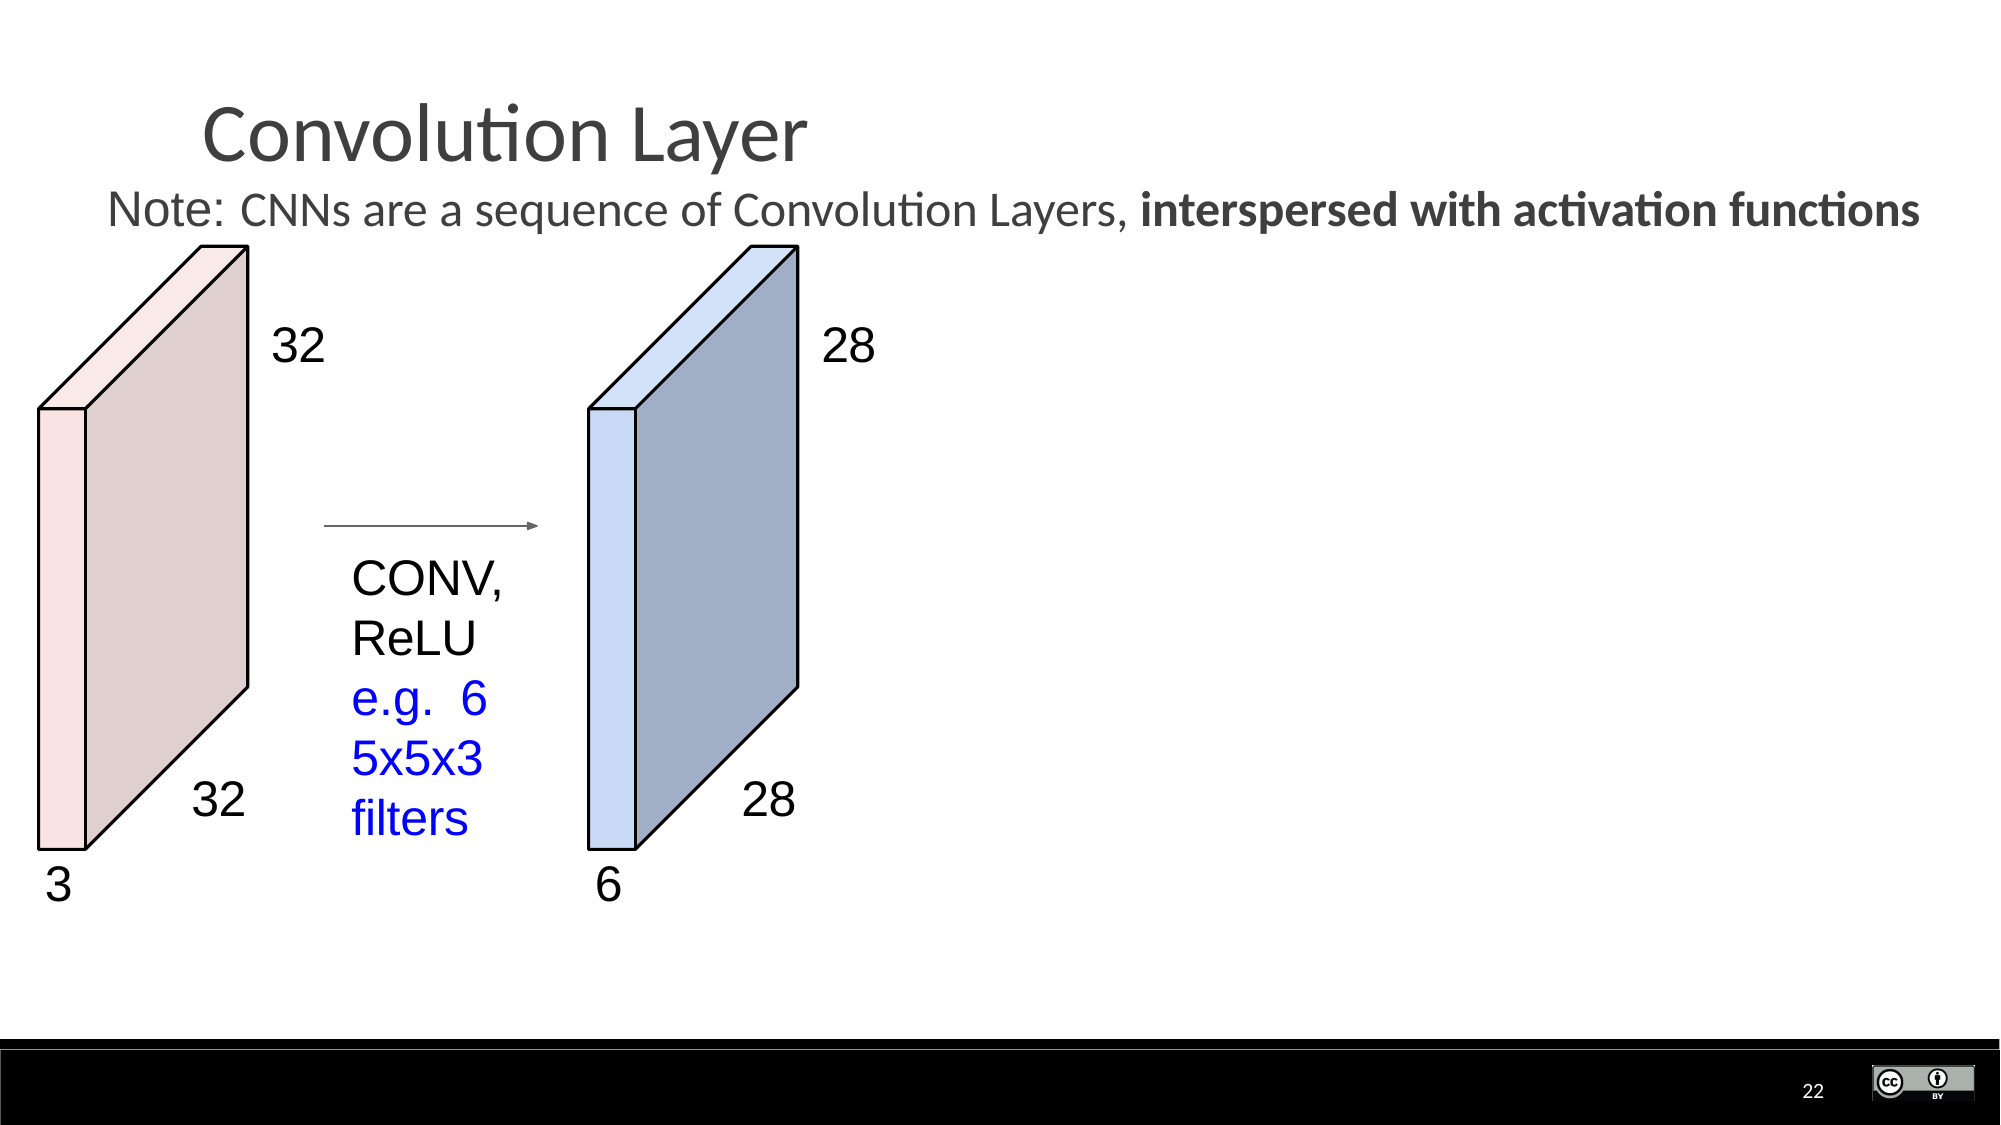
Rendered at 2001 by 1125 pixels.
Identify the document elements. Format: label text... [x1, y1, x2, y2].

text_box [586, 243, 801, 852]
text_box 3 [42, 860, 76, 912]
text_box 28 [818, 309, 880, 373]
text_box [36, 243, 251, 852]
title Note: CNNs are a sequence of Convolution Layers, interspersed with activation functions [104, 46, 1981, 237]
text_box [323, 521, 539, 531]
text_box Convolution Layer [200, 75, 1562, 178]
text_box 6 [592, 860, 626, 912]
picture [1872, 1065, 1975, 1101]
text_box CONV, ReLU e.g. 6 5x5x3 filters [348, 543, 513, 846]
text_box 32 [268, 309, 330, 373]
slide_number 22 [1624, 1059, 1840, 1120]
